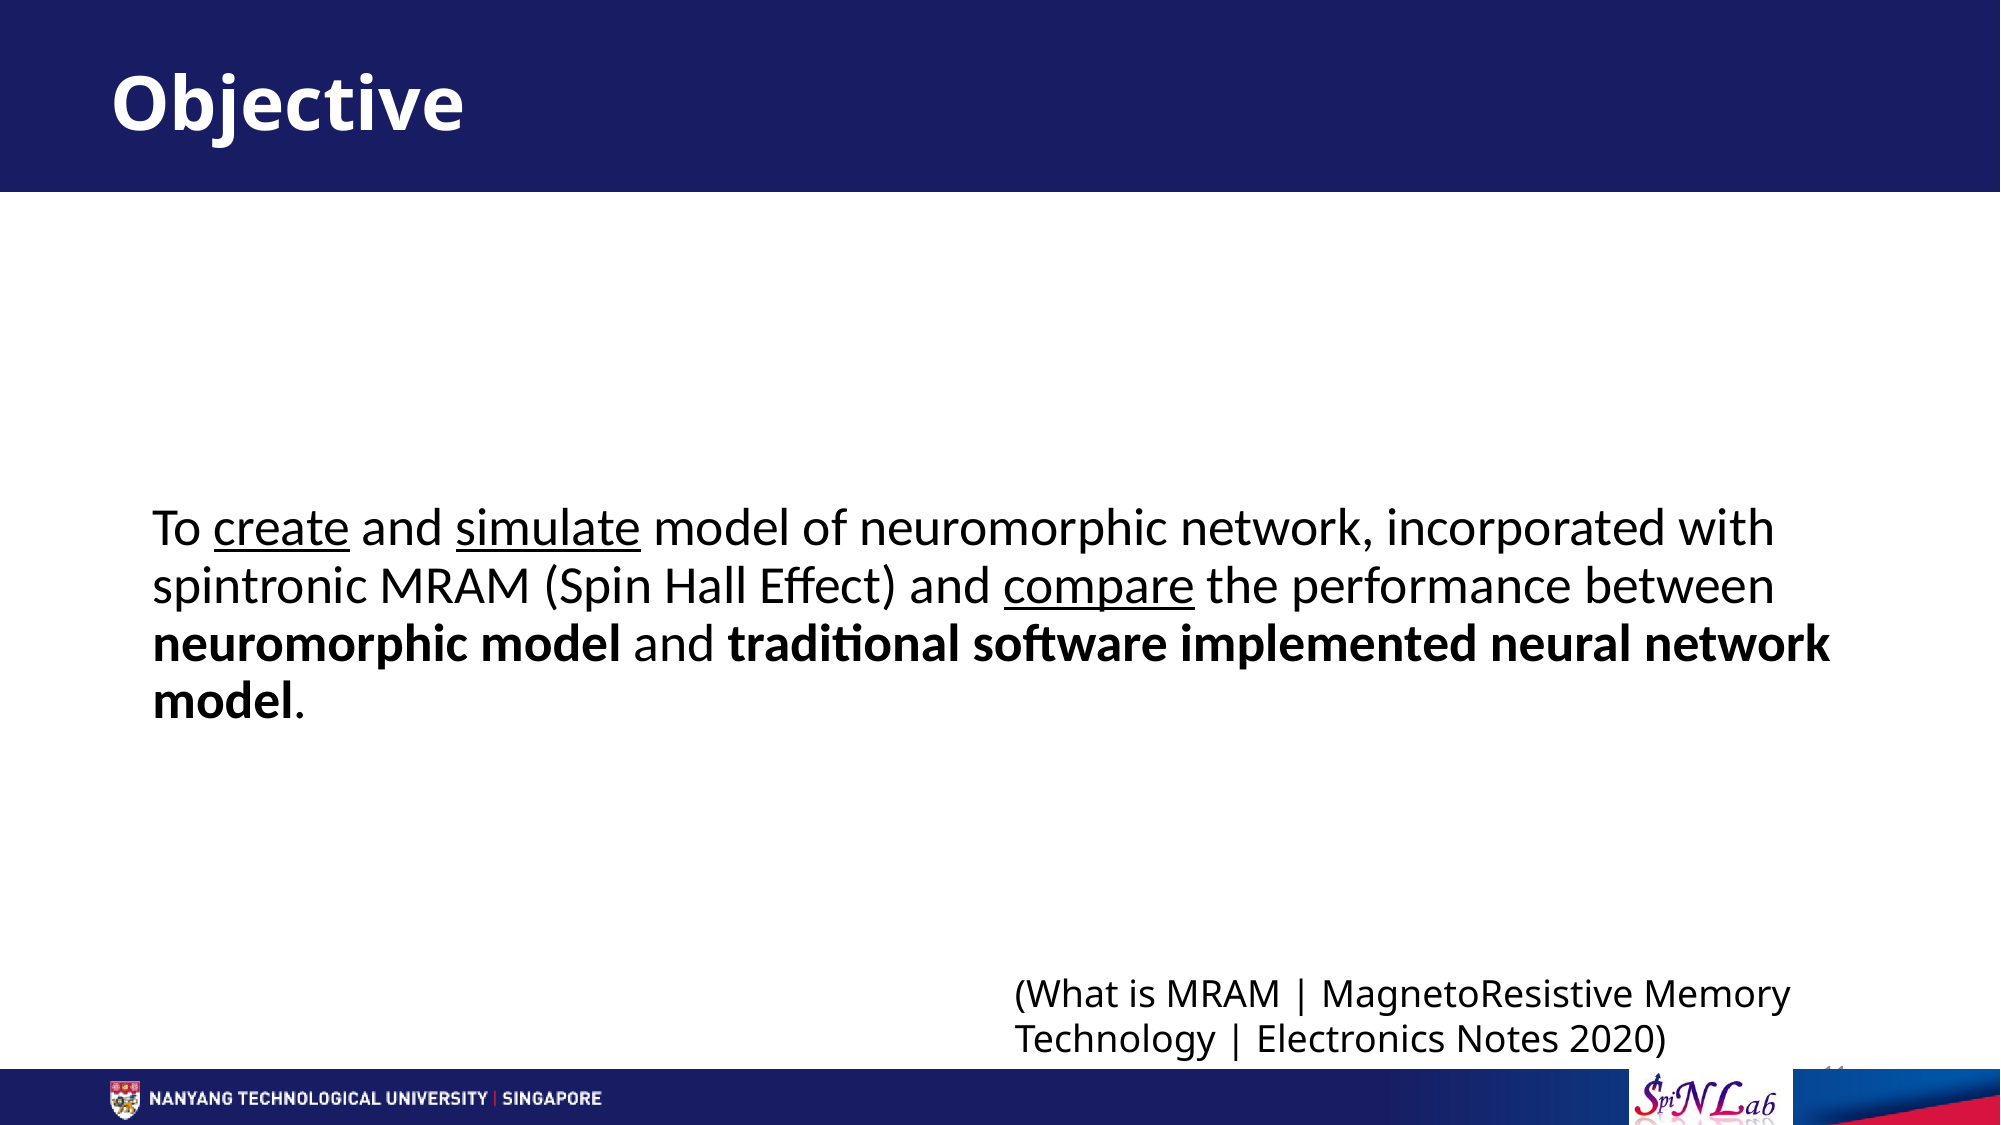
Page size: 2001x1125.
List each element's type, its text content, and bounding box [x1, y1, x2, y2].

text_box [0, 1066, 2000, 1125]
text_box (What is MRAM | MagnetoResistive Memory Technology | Electronics Notes 2020) [999, 962, 2000, 1066]
picture [0, 0, 2000, 192]
list To create and simulate model of neuromorphic network, incorporated with spintronic MRAM (Spin Hall Effect) and compare the performance between neuromorphic model and traditional software implemented neural network model. [137, 491, 1863, 740]
slide_number 11 [1412, 1042, 1863, 1066]
